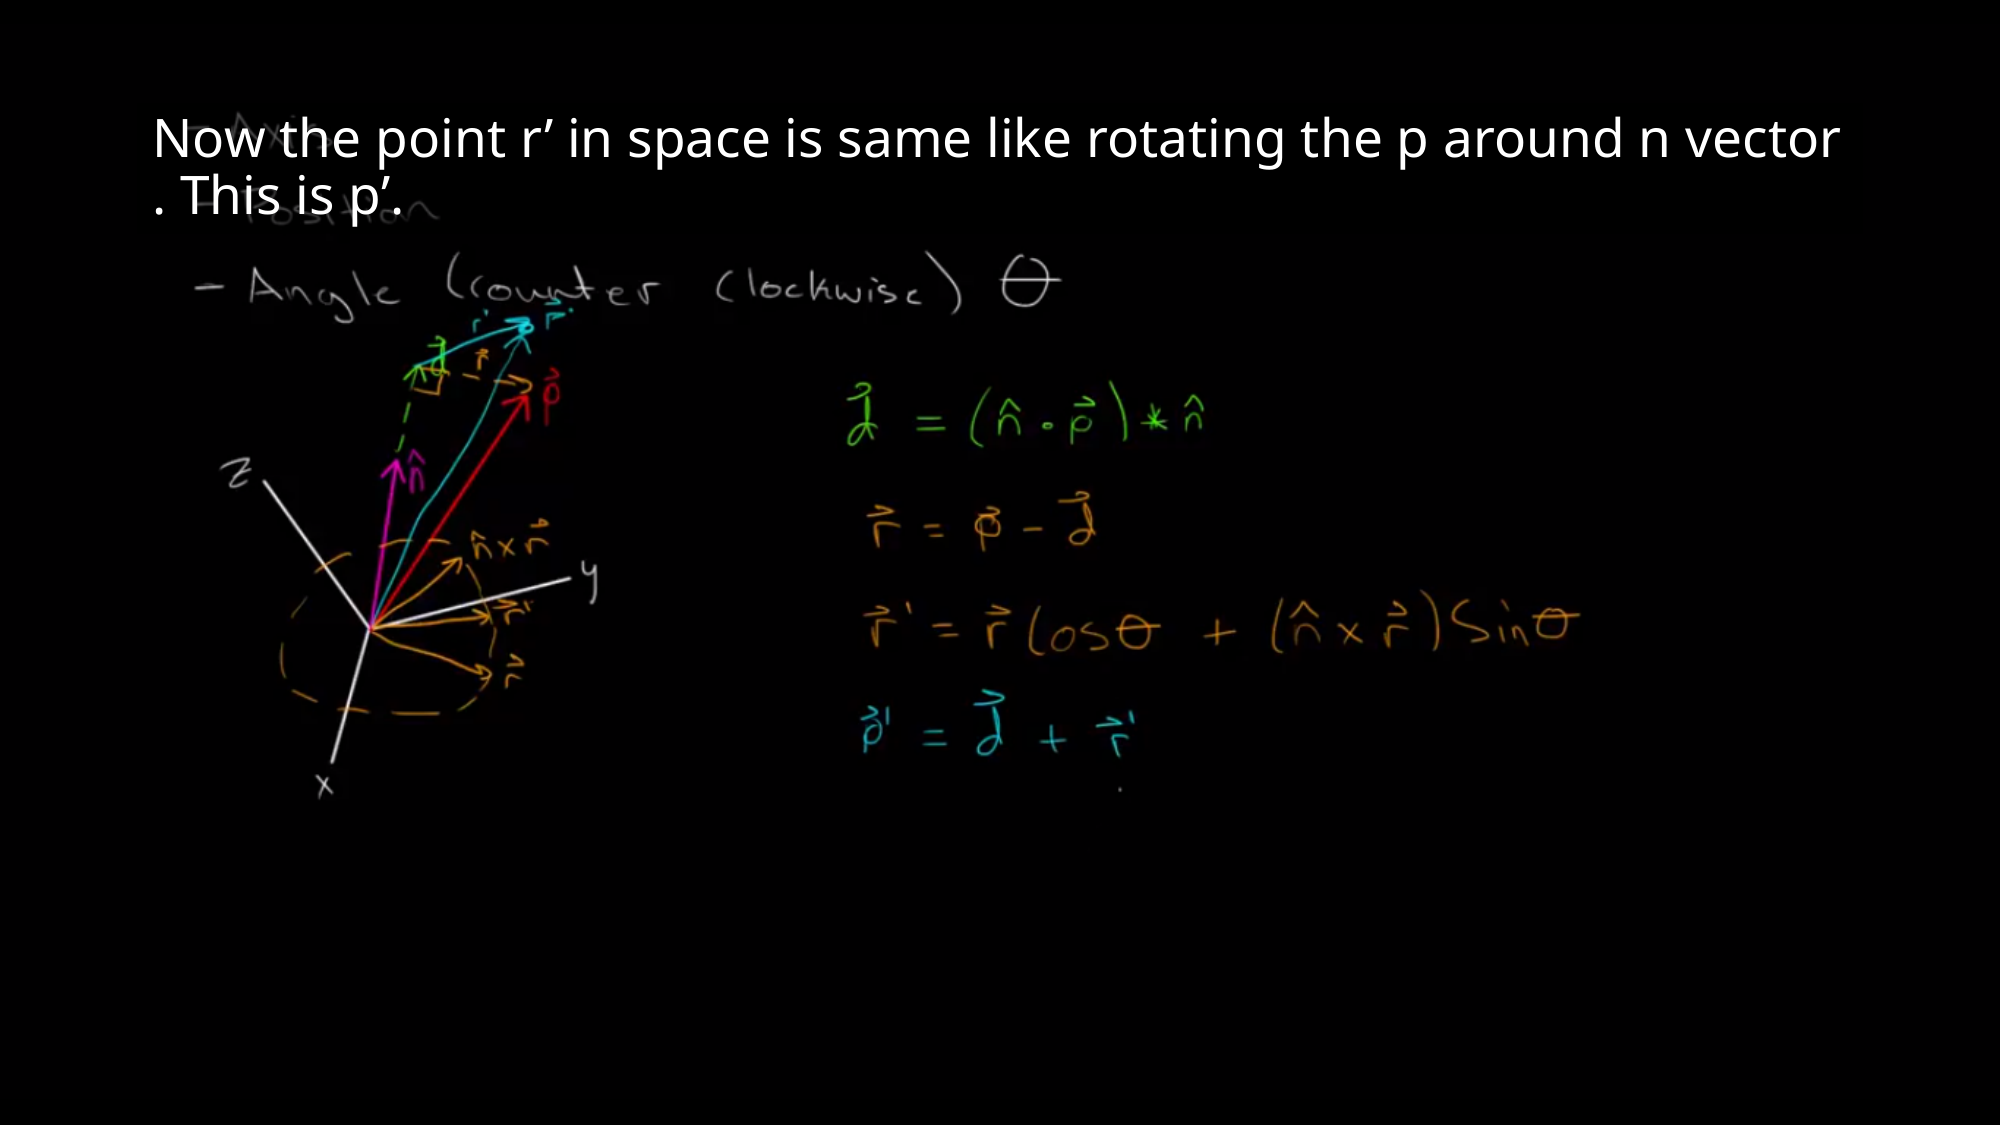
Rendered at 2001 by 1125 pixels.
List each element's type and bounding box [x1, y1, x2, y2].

list [0, 0, 2000, 1125]
